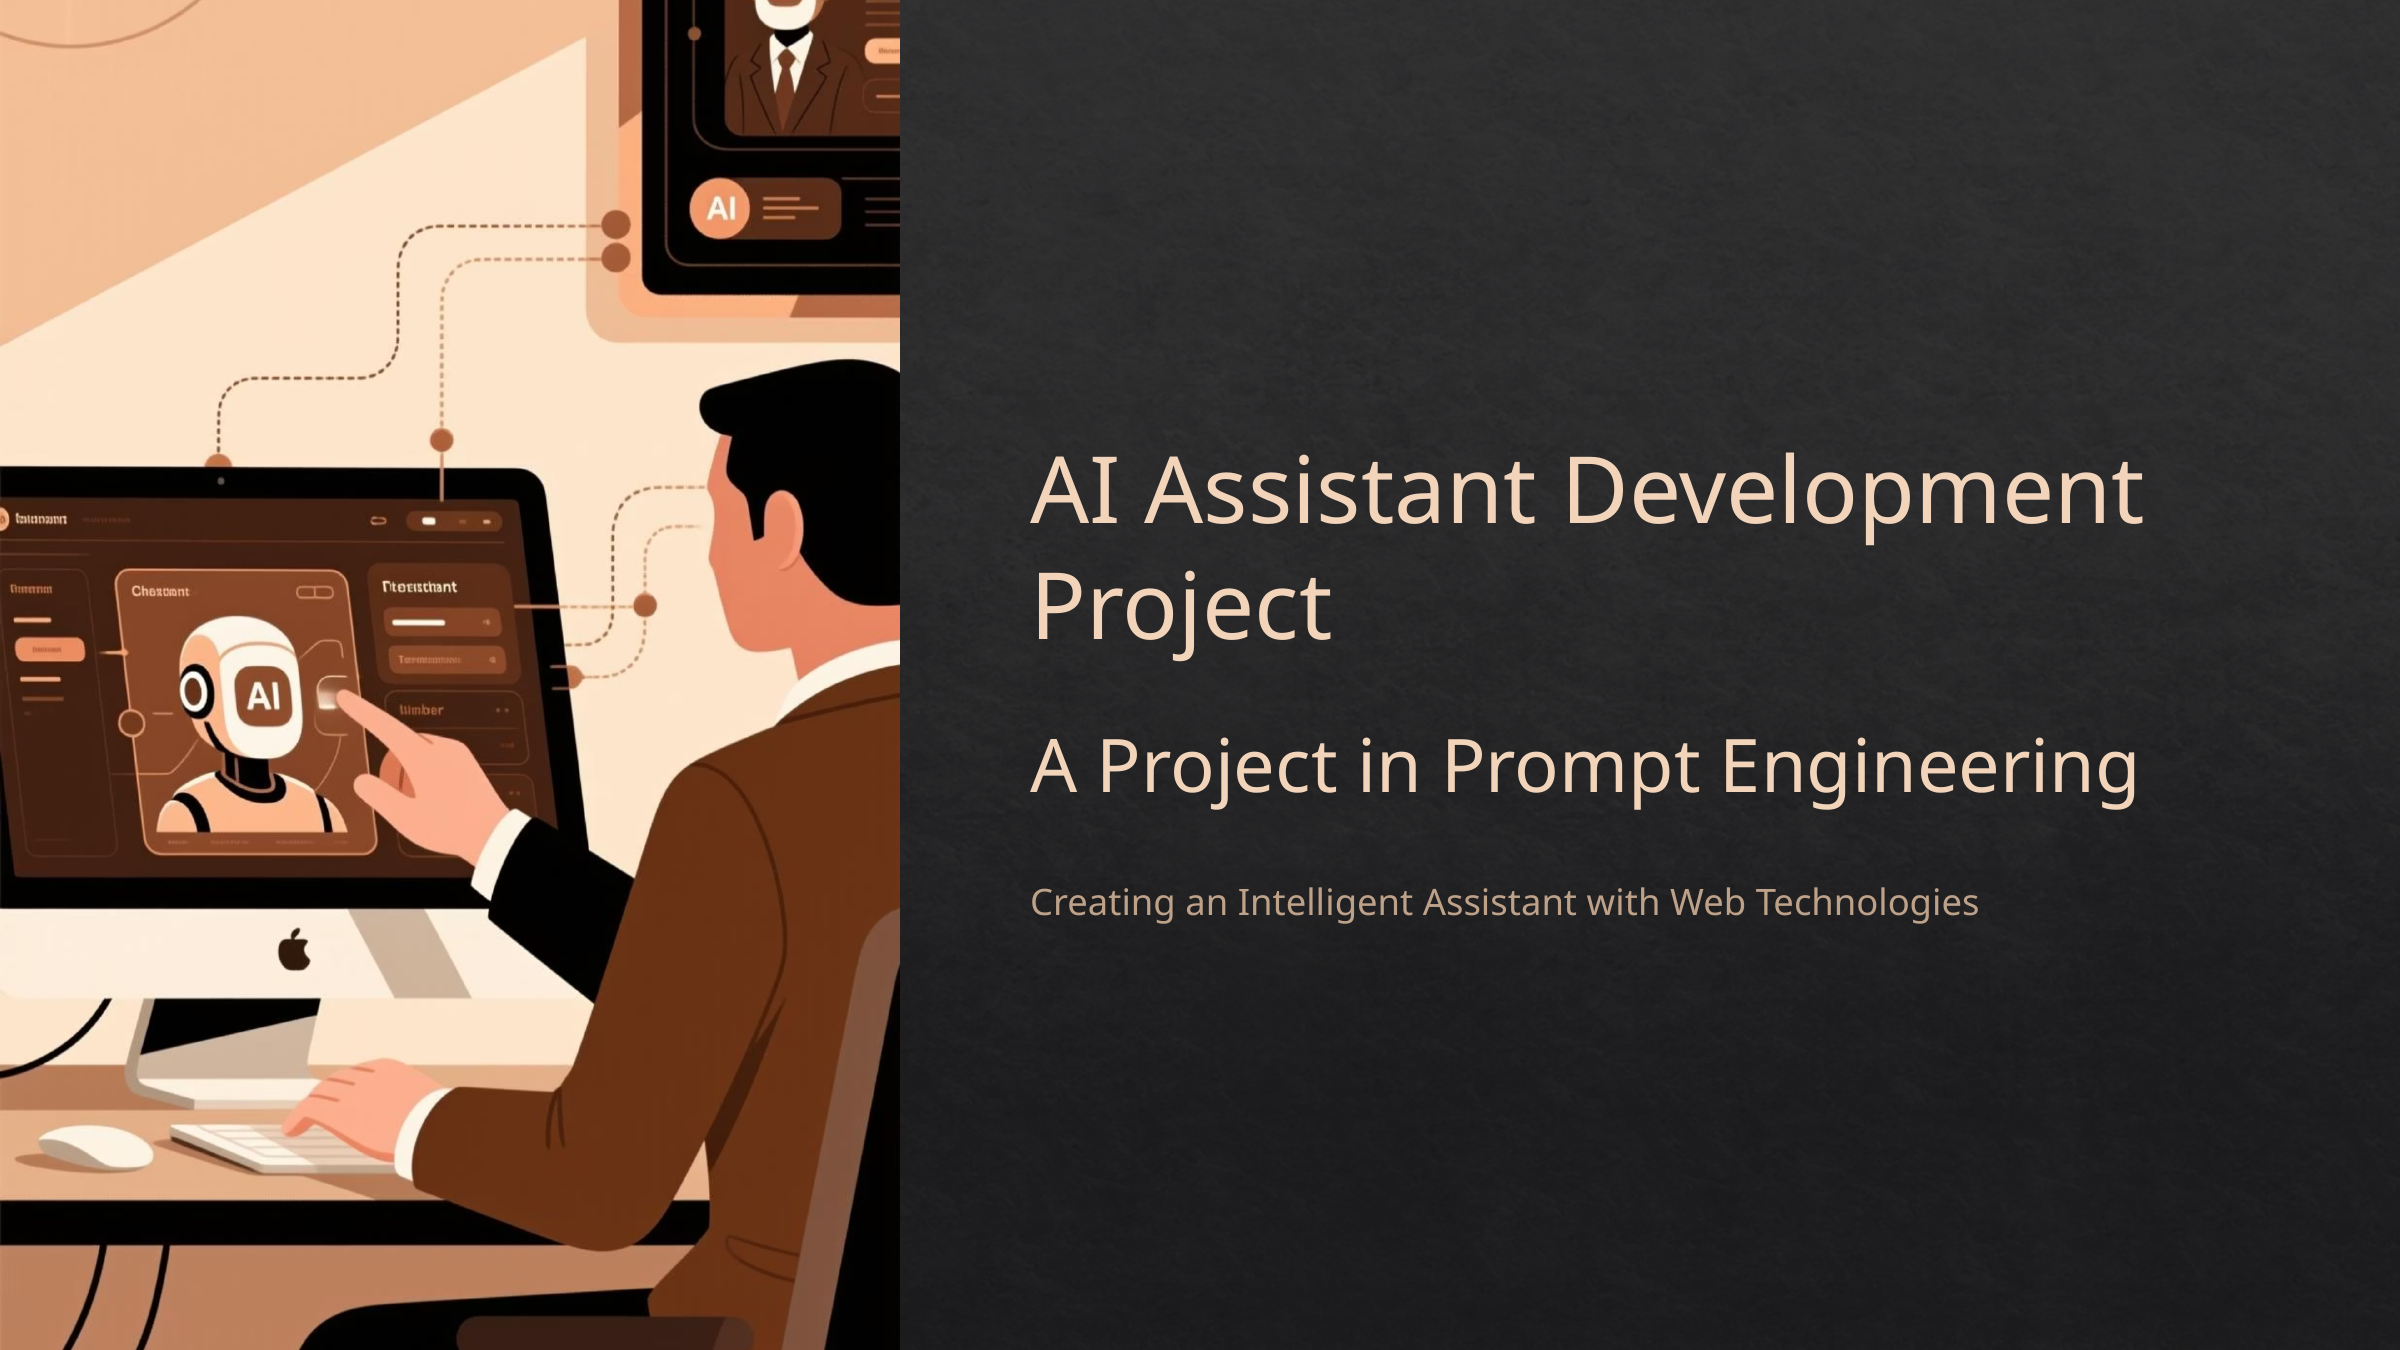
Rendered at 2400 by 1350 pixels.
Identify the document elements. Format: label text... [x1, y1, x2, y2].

text_box A Project in Prompt Engineering [1030, 714, 2187, 808]
text_box AI Assistant Development Project [1030, 426, 2270, 660]
picture [0, 0, 901, 1350]
text_box Creating an Intelligent Assistant with Web Technologies [1030, 863, 2270, 924]
